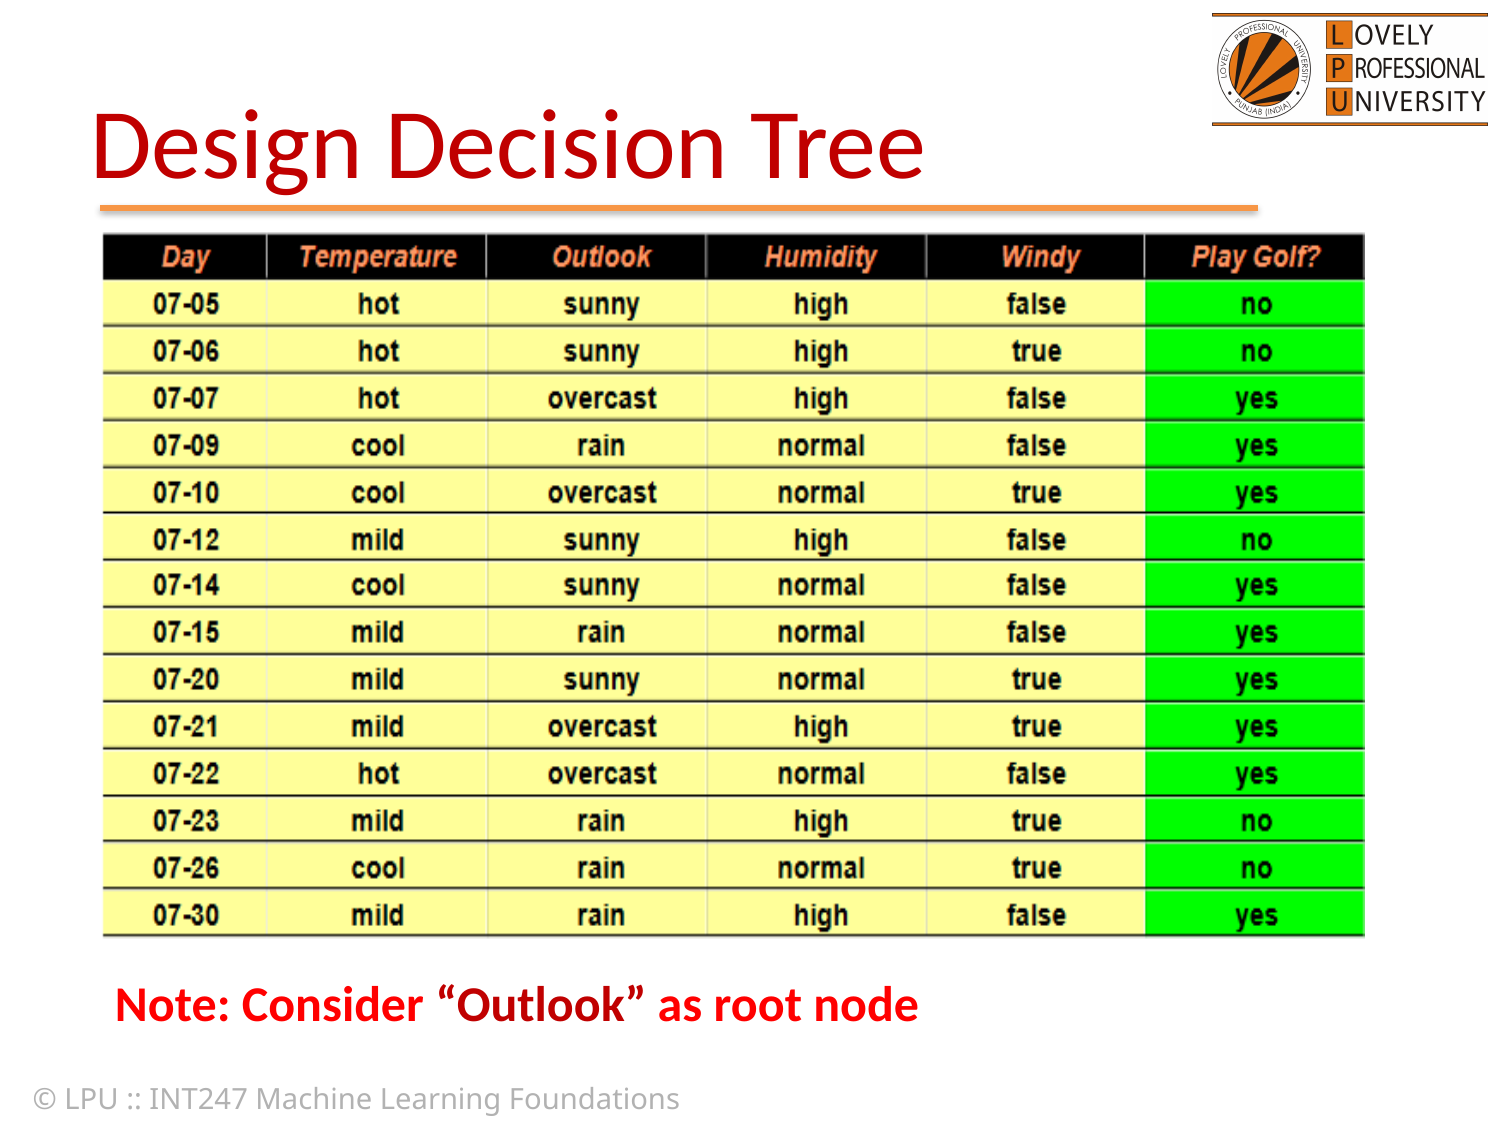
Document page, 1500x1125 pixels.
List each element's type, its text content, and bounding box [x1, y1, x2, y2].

text_box Note: Consider “Outlook” as root node [100, 964, 1365, 1039]
title Design Decision Tree [75, 45, 1425, 233]
picture [100, 231, 1365, 941]
slide_number © LPU :: INT247 Machine Learning Foundations [17, 1070, 950, 1125]
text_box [1212, 13, 1488, 126]
